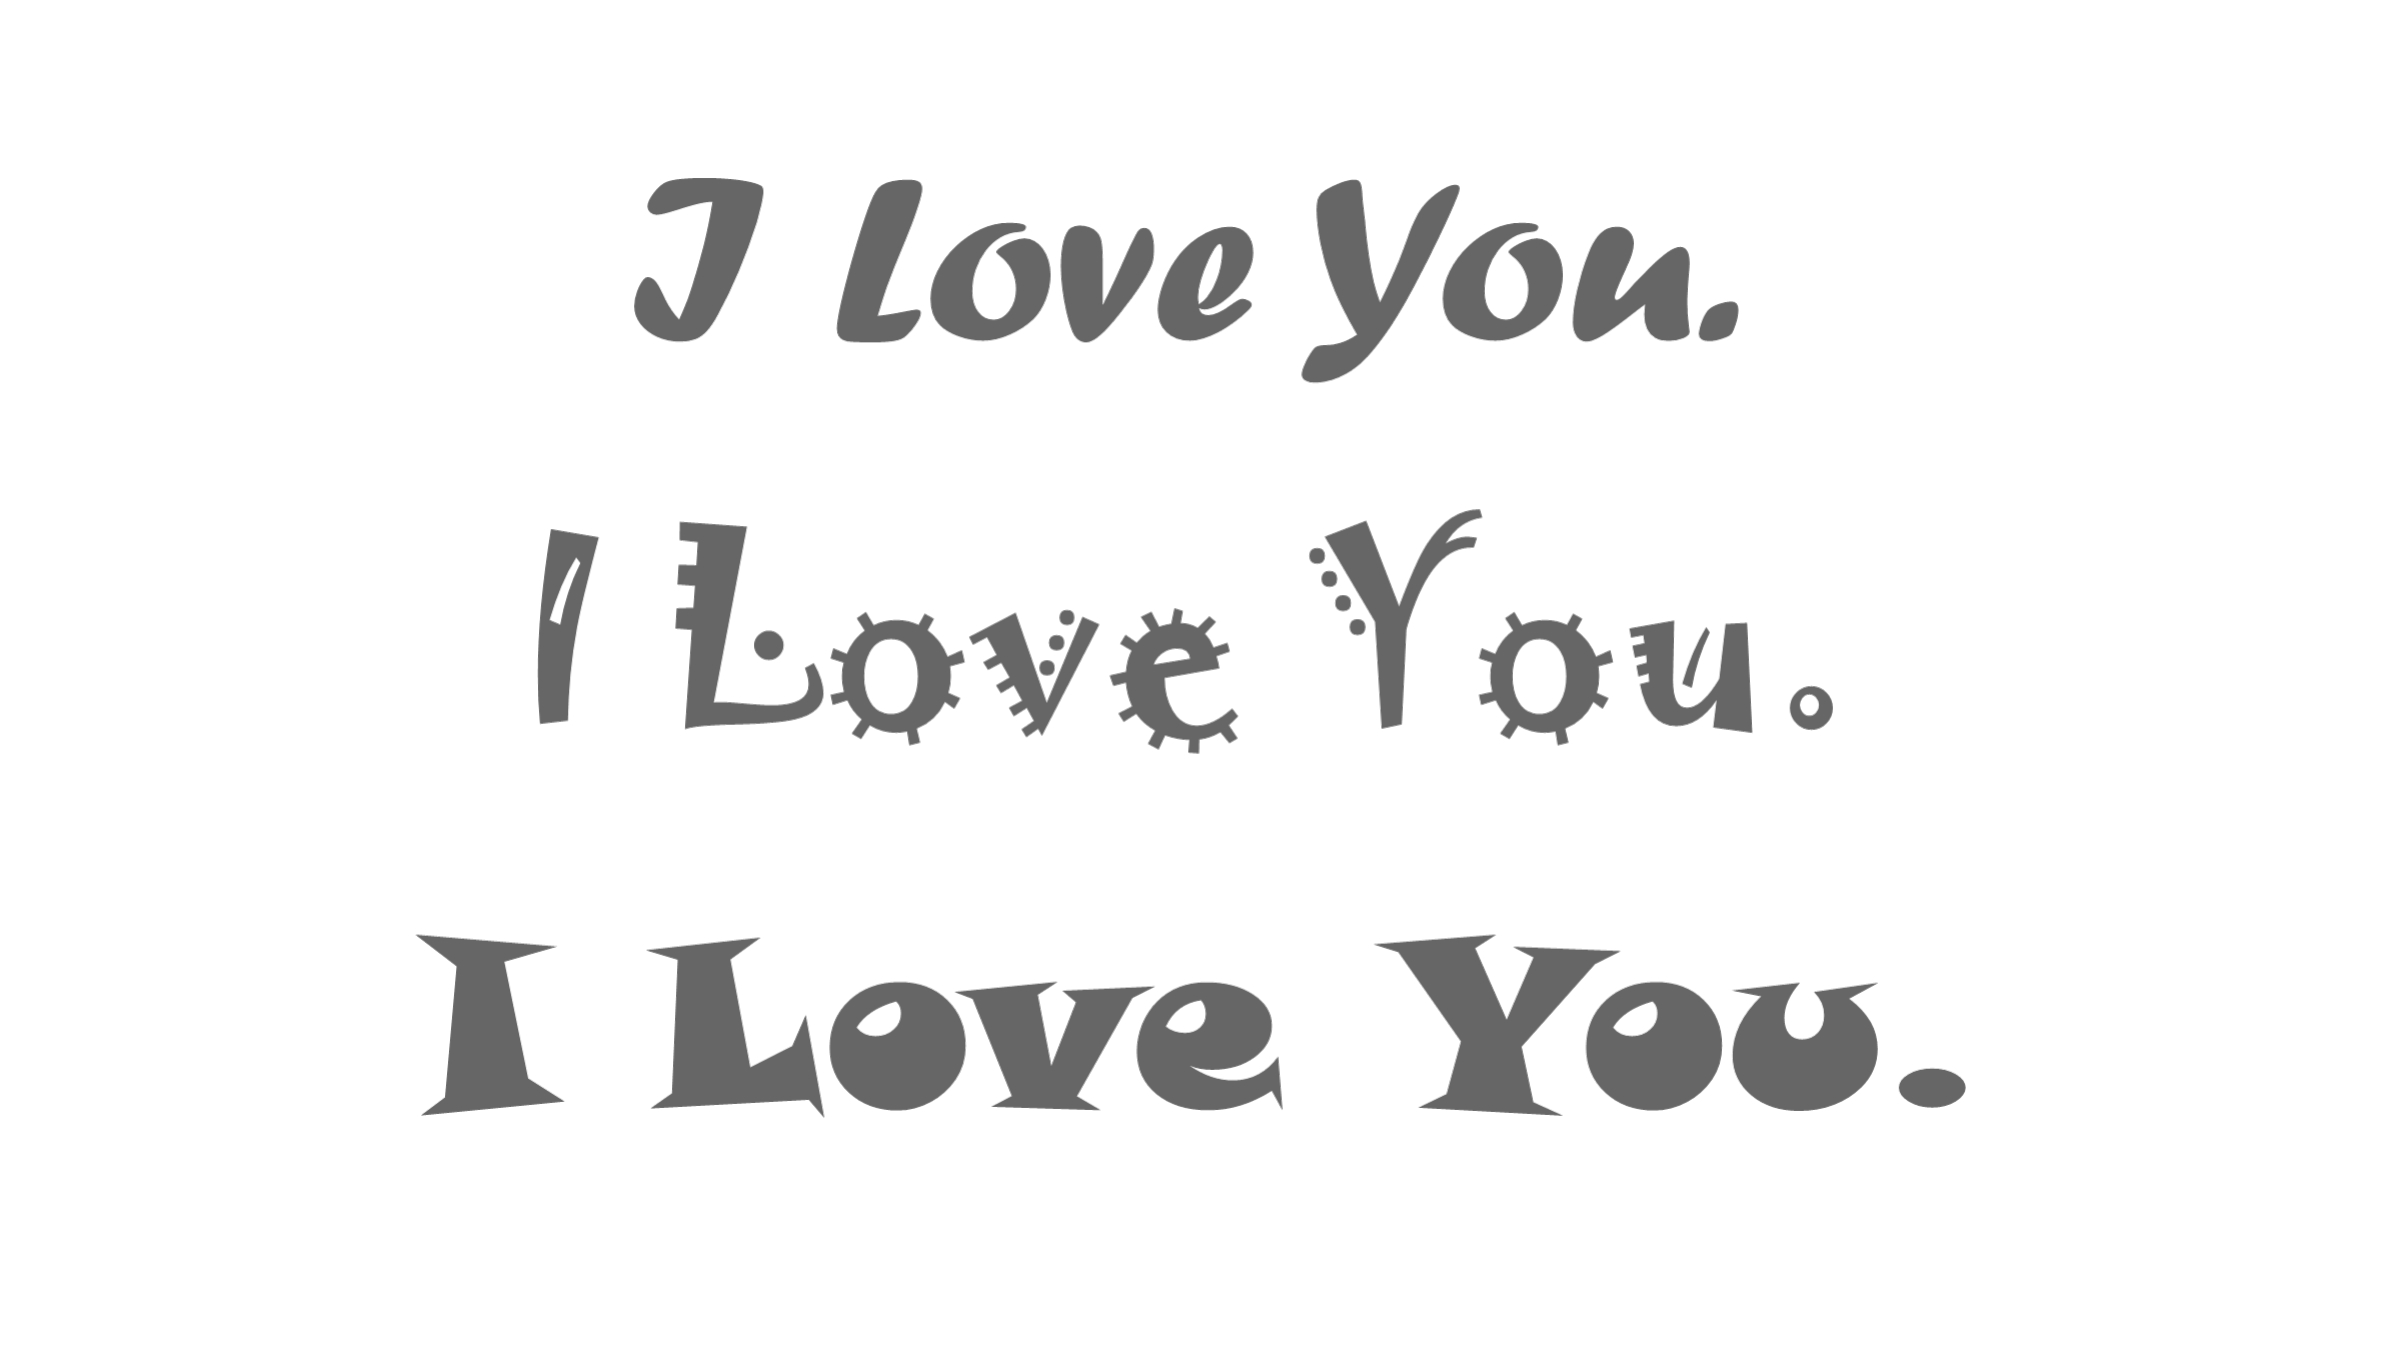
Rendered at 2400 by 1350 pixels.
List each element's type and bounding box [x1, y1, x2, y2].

picture [274, 36, 2126, 1314]
